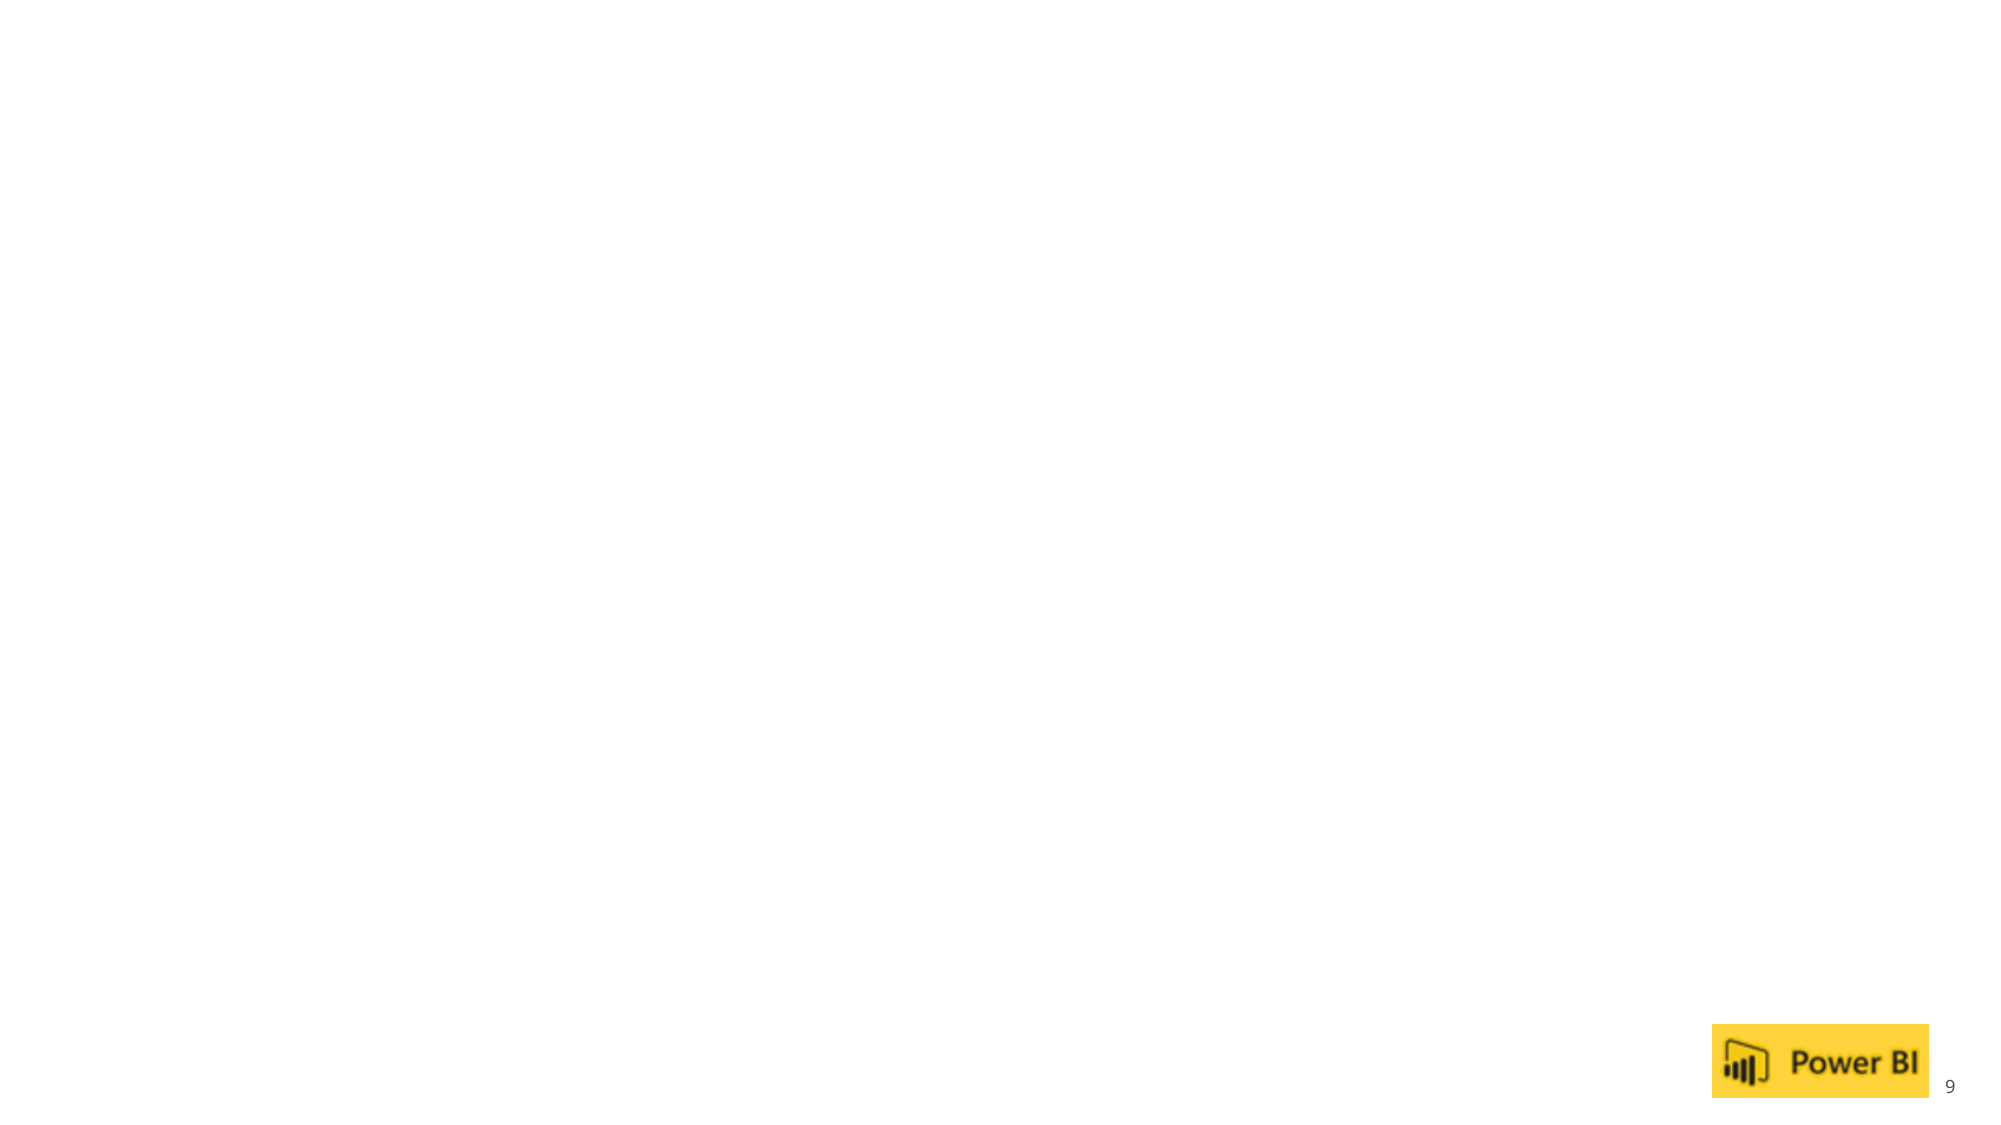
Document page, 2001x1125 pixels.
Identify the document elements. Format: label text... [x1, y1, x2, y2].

slide_number 9 [1864, 1076, 1956, 1099]
picture [1712, 1023, 1929, 1098]
